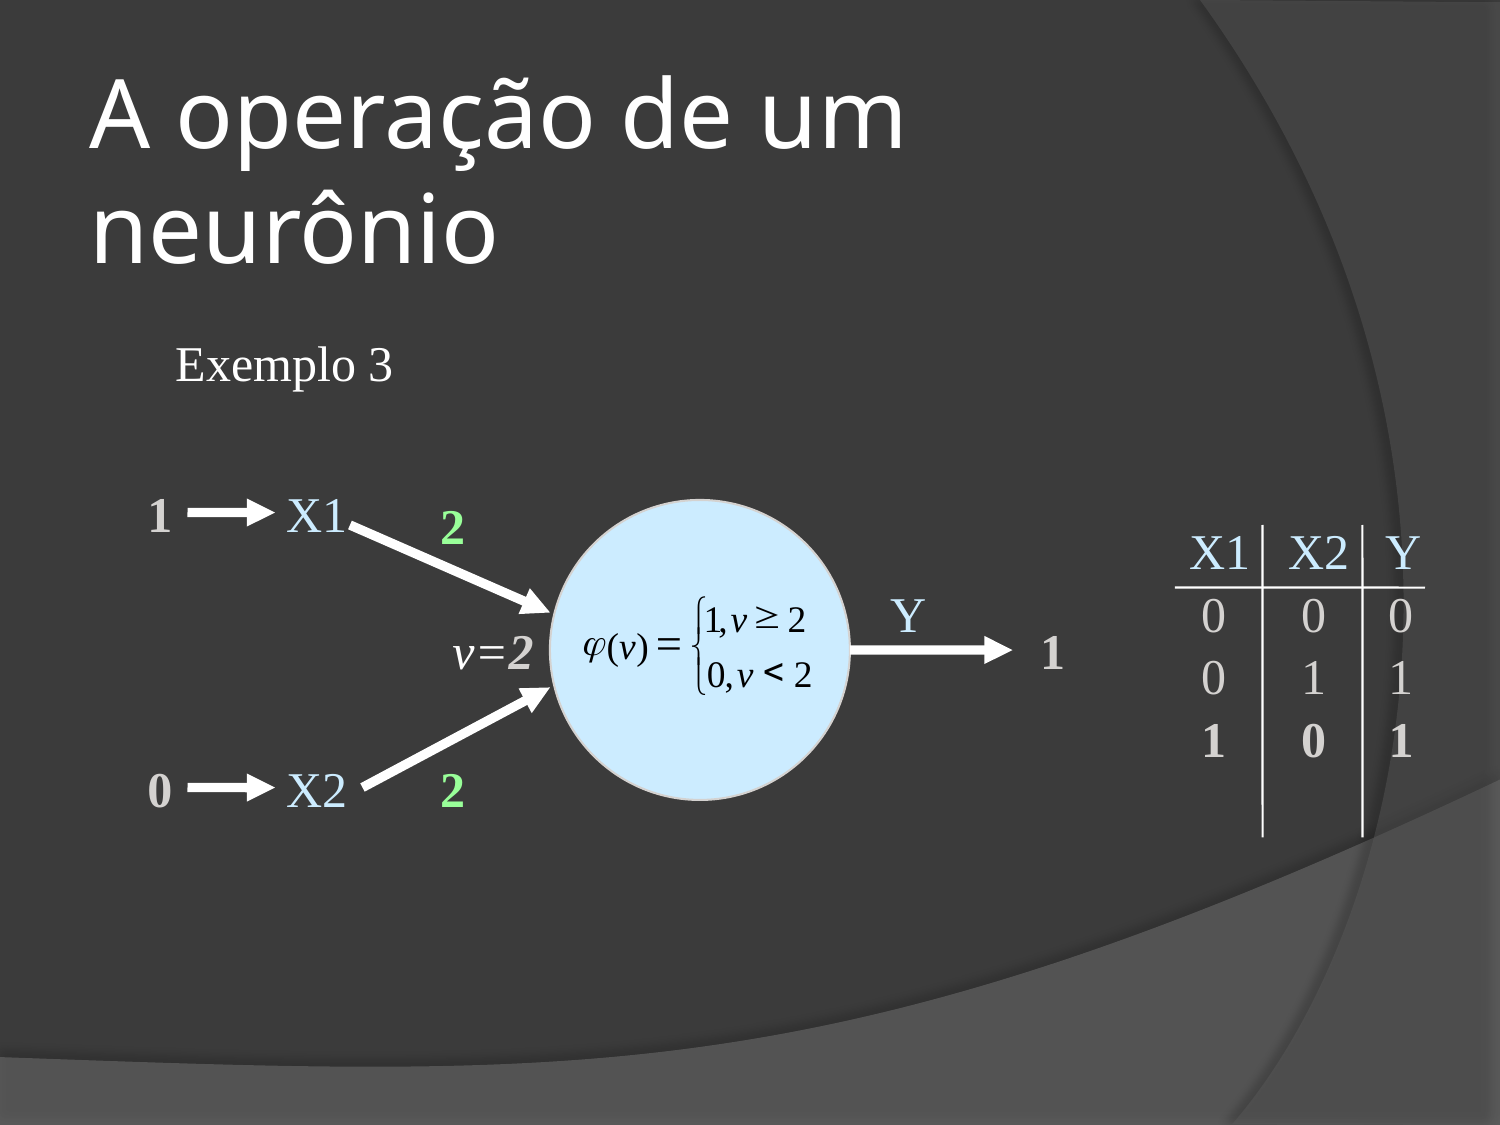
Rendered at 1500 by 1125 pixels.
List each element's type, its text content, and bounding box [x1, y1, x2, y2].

text_box 1 [1025, 612, 1080, 688]
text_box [132, 474, 262, 826]
text_box A operação de um neurônio [74, 45, 1301, 233]
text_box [1173, 512, 1438, 838]
text_box Exemplo 3 [160, 323, 409, 399]
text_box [270, 474, 1013, 826]
